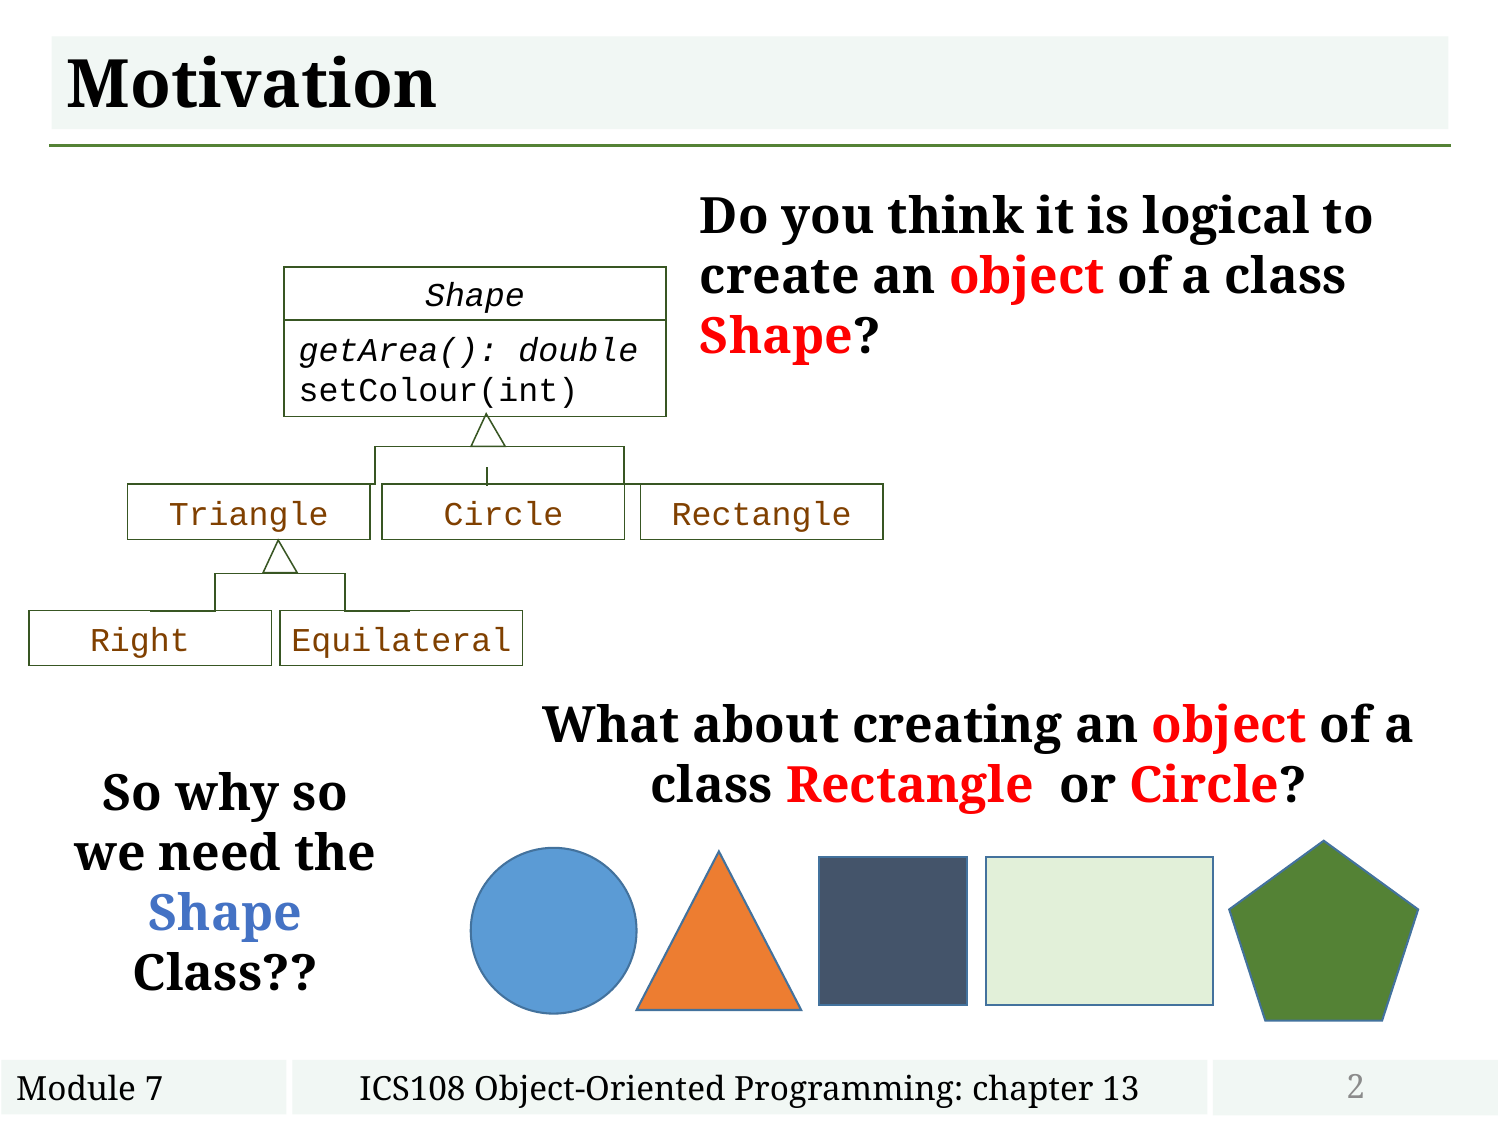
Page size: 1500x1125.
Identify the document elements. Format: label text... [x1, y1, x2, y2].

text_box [28, 266, 884, 666]
title Motivation [51, 36, 1449, 130]
text_box What about creating an object of a class Rectangle or Circle? [521, 684, 1436, 820]
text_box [470, 840, 1419, 1021]
slide_number 2 [1212, 1059, 1498, 1116]
text_box So why so we need the Shape Class?? [48, 752, 402, 1008]
text_box Do you think it is logical to create an object of a class Shape? [685, 175, 1436, 371]
